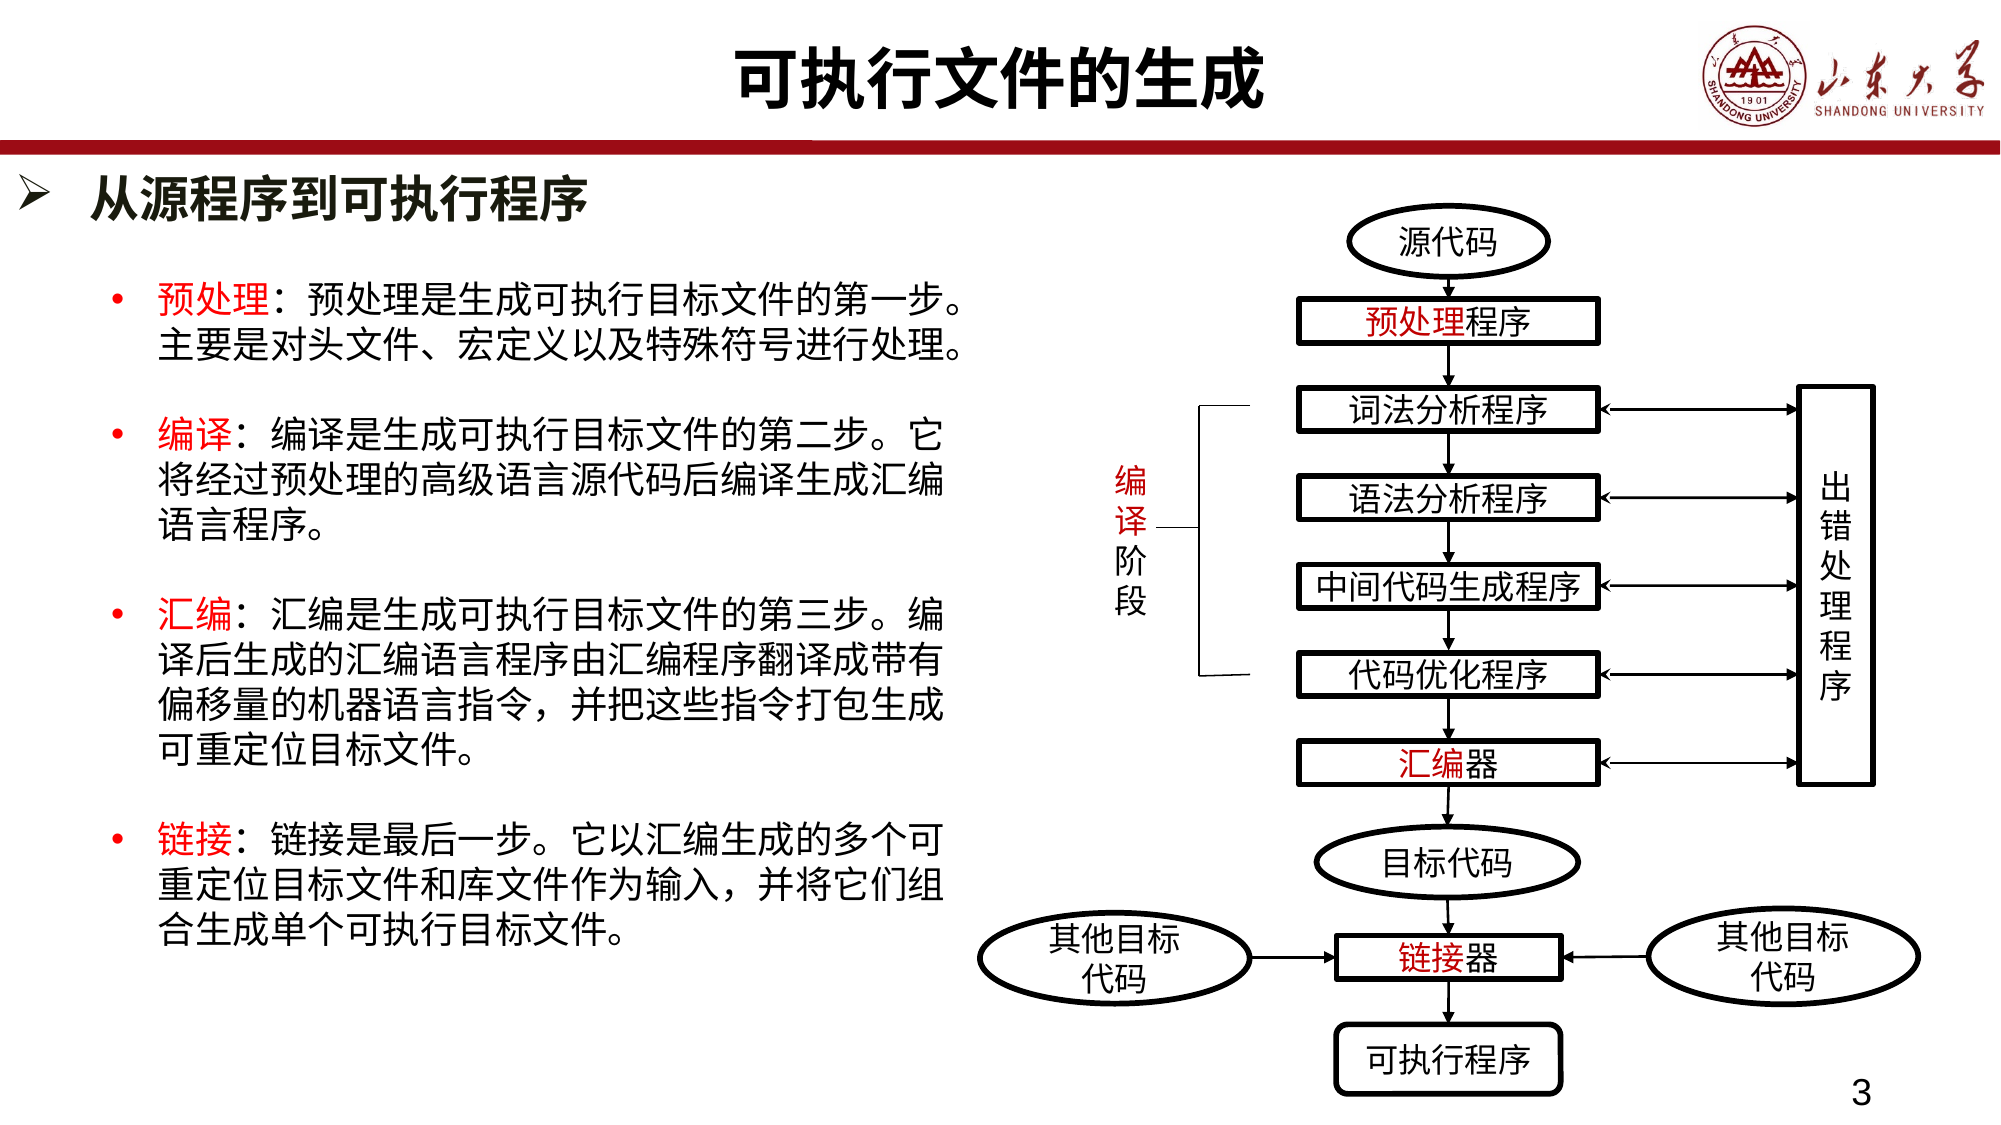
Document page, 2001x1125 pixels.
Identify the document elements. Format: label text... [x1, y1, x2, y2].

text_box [1156, 405, 1251, 676]
text_box 预处理：预处理是生成可执行目标文件的第一步。主要是对头文件、宏定义以及特殊符号进行处理。 编译：编译是生成可执行目标文件的第二步。它将经过预处理的高级语言源代码后编译生成汇编语言程序。 汇编：汇编是生成可执行目标文件的第三步。编译后生成的汇编语言程序由汇编程序翻译成带有偏移量的机器语言指令，并把这些指令打包生成可重定位目标文件。 链接：链接是最后一步。它以汇编生成的多个可重定位目标文件和库文件作为输入，并将它们组合生成单个可执行目标文件。 [96, 268, 967, 959]
text_box 出错处理程序 [1796, 384, 1876, 787]
text_box 代码优化程序 [1296, 650, 1601, 699]
picture [1698, 21, 1810, 39]
text_box 源代码 [1346, 202, 1552, 280]
list 从源程序到可执行程序 [0, 164, 957, 1047]
text_box 链接器 [1334, 933, 1564, 982]
text_box 语法分析程序 [1296, 473, 1601, 522]
title 可执行文件的生成 [0, 39, 2000, 152]
slide_number 3 [1836, 1060, 2000, 1125]
text_box 编译阶段 [1099, 453, 1155, 628]
text_box 其他目标代码 [1645, 905, 1922, 1008]
text_box 汇编器 [1296, 738, 1601, 787]
text_box 其他目标代码 [977, 909, 1253, 1007]
text_box 目标代码 [1313, 823, 1582, 901]
text_box 可执行程序 [1333, 1021, 1564, 1097]
text_box 预处理程序 [1296, 296, 1601, 346]
text_box 词法分析程序 [1296, 385, 1601, 434]
text_box 中间代码生成程序 [1296, 562, 1601, 611]
